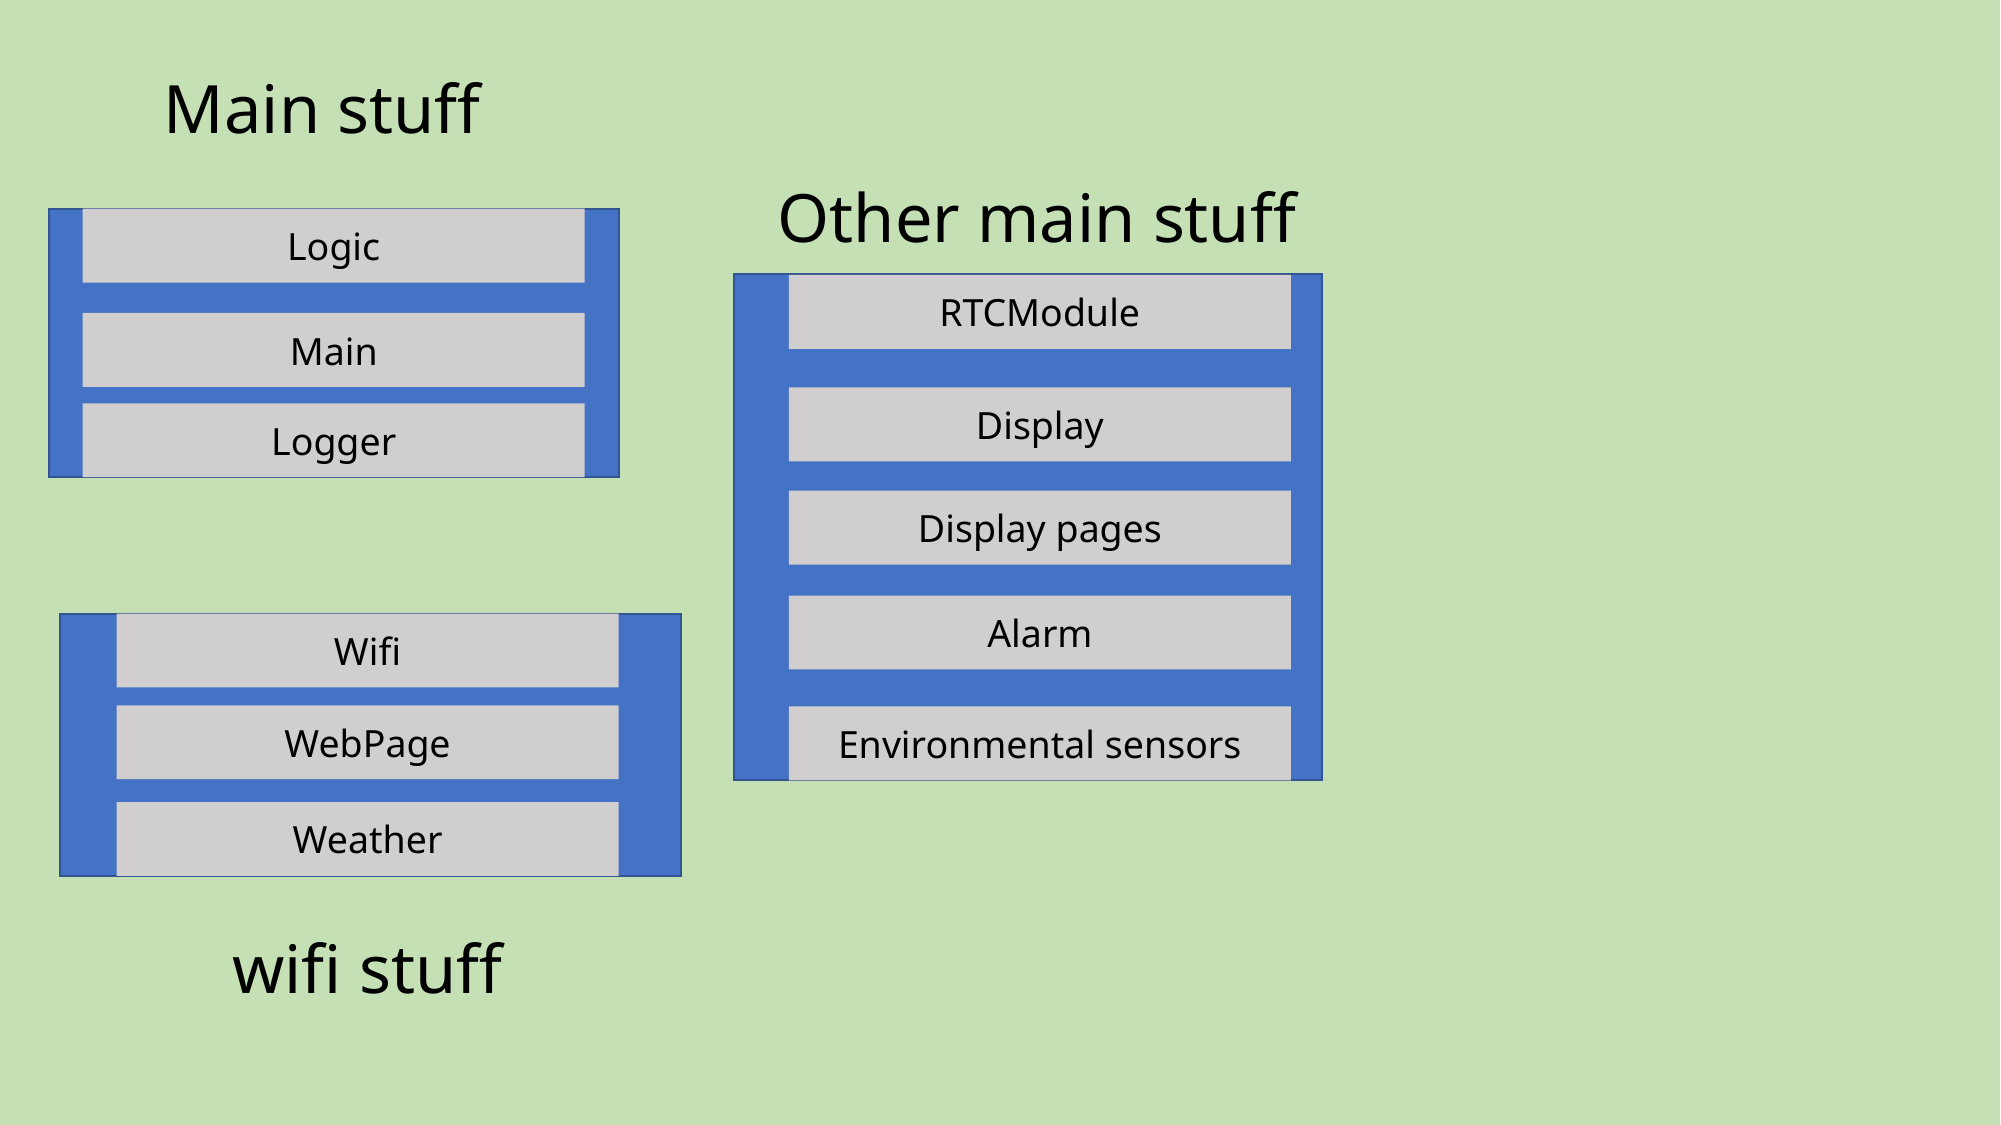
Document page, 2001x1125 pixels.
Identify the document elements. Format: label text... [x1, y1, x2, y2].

text_box wifi stuff [82, 919, 653, 1015]
text_box [59, 613, 682, 877]
text_box Display [788, 386, 1292, 462]
text_box Weather [116, 801, 620, 877]
text_box Wifi [116, 612, 620, 688]
text_box Main [82, 312, 586, 388]
text_box Other main stuff [752, 168, 1323, 263]
text_box [48, 208, 620, 478]
text_box Environmental sensors [788, 705, 1292, 781]
text_box WebPage [116, 704, 620, 780]
text_box Main stuff [82, 59, 563, 154]
text_box RTCModule [788, 274, 1292, 350]
text_box Display pages [788, 490, 1292, 566]
text_box Logic [82, 208, 586, 284]
text_box Logger [82, 402, 586, 478]
text_box [733, 273, 1323, 781]
text_box Alarm [788, 595, 1292, 670]
